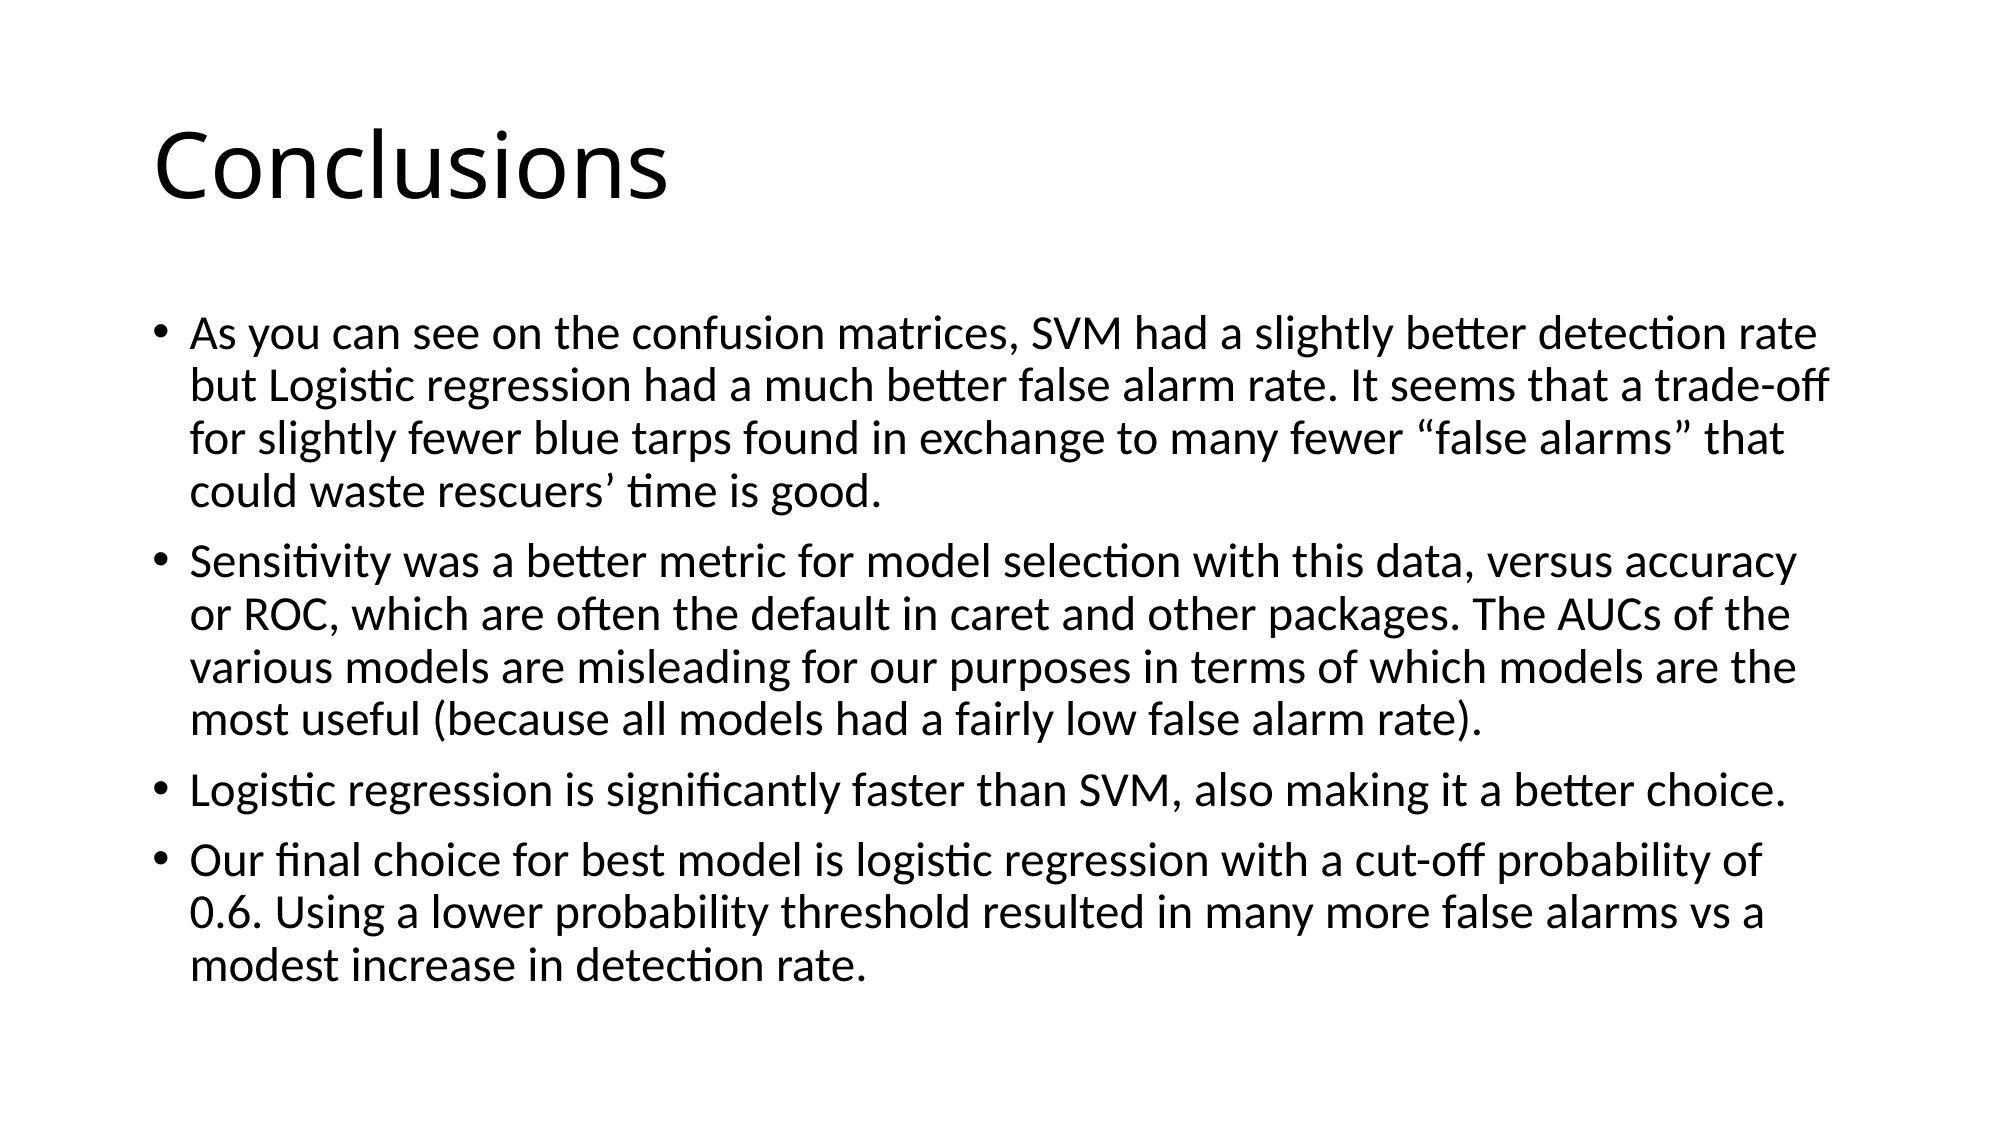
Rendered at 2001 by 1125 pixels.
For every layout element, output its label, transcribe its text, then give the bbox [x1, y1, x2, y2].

list As you can see on the confusion matrices, SVM had a slightly better detection rate but Logistic regression had a much better false alarm rate. It seems that a trade-off for slightly fewer blue tarps found in exchange to many fewer “false alarms” that could waste rescuers’ time is good. Sensitivity was a better metric for model selection with this data, versus accuracy or ROC, which are often the default in caret and other packages. The AUCs of the various models are misleading for our purposes in terms of which models are the most useful (because all models had a fairly low false alarm rate). Logistic regression is significantly faster than SVM, also making it a better choice. Our final choice for best model is logistic regression with a cut-off probability of 0.6. Using a lower probability threshold resulted in many more false alarms vs a modest increase in detection rate. [137, 299, 1863, 1014]
title Conclusions [137, 59, 1863, 278]
